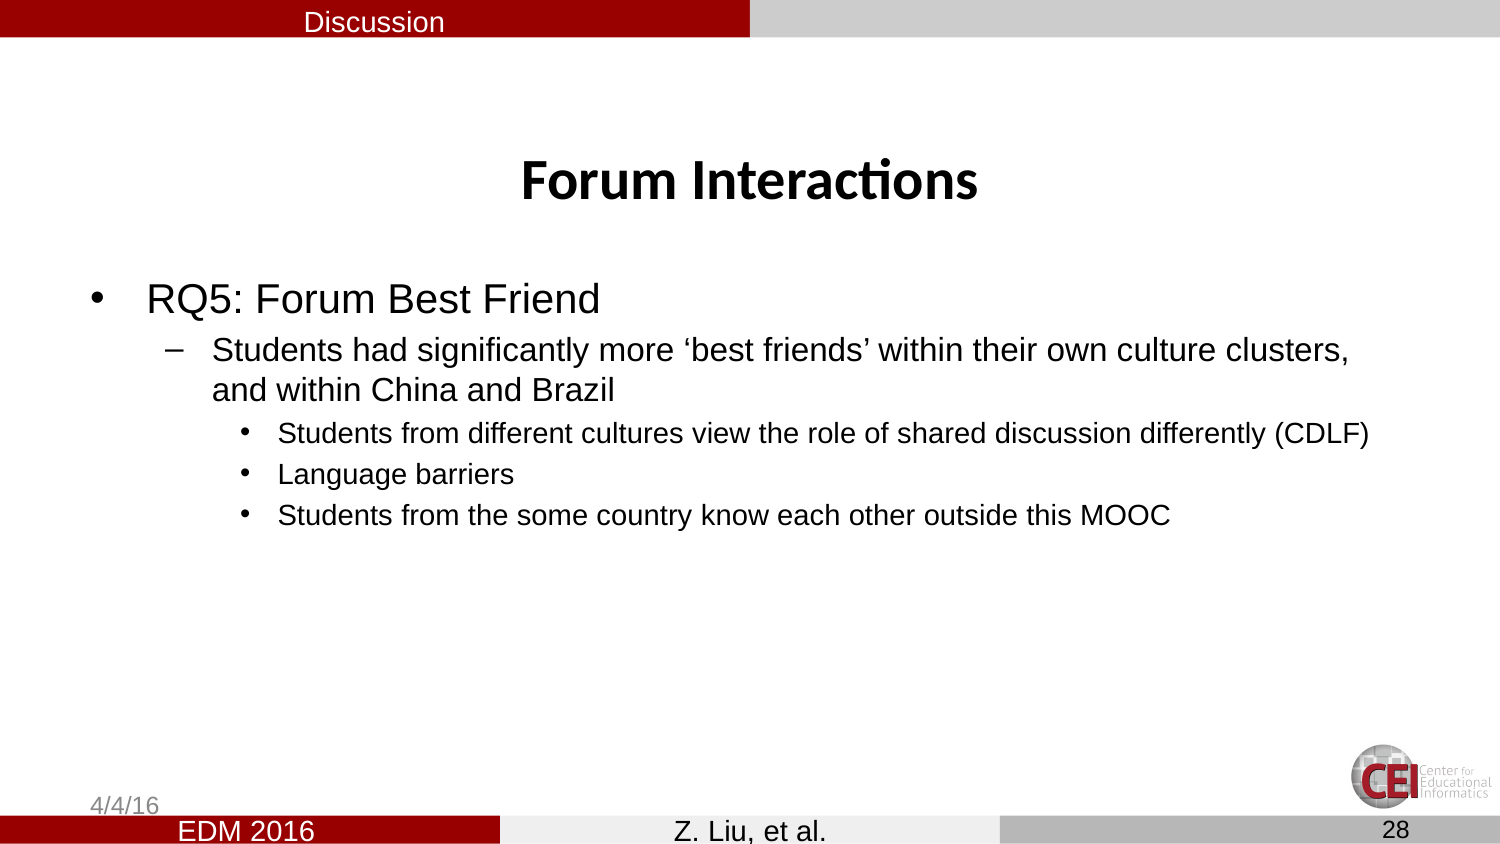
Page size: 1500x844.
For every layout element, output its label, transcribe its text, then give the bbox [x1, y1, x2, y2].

text_box Z. Liu, et al. [514, 805, 988, 844]
picture [1339, 735, 1500, 818]
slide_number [75, 782, 425, 805]
list RQ5: Forum Best Friend Students had significantly more ‘best friends’ within their own culture clusters, and within China and Brazil Students from different cultures view the role of shared discussion differently (CDLF) Language barriers Students from the some country know each other outside this MOOC [75, 264, 1425, 754]
title Forum Interactions [75, 110, 1425, 243]
slide_number 28 [1074, 805, 1425, 844]
text_box Discussion [0, 0, 749, 46]
text_box EDM 2016 [0, 805, 493, 844]
